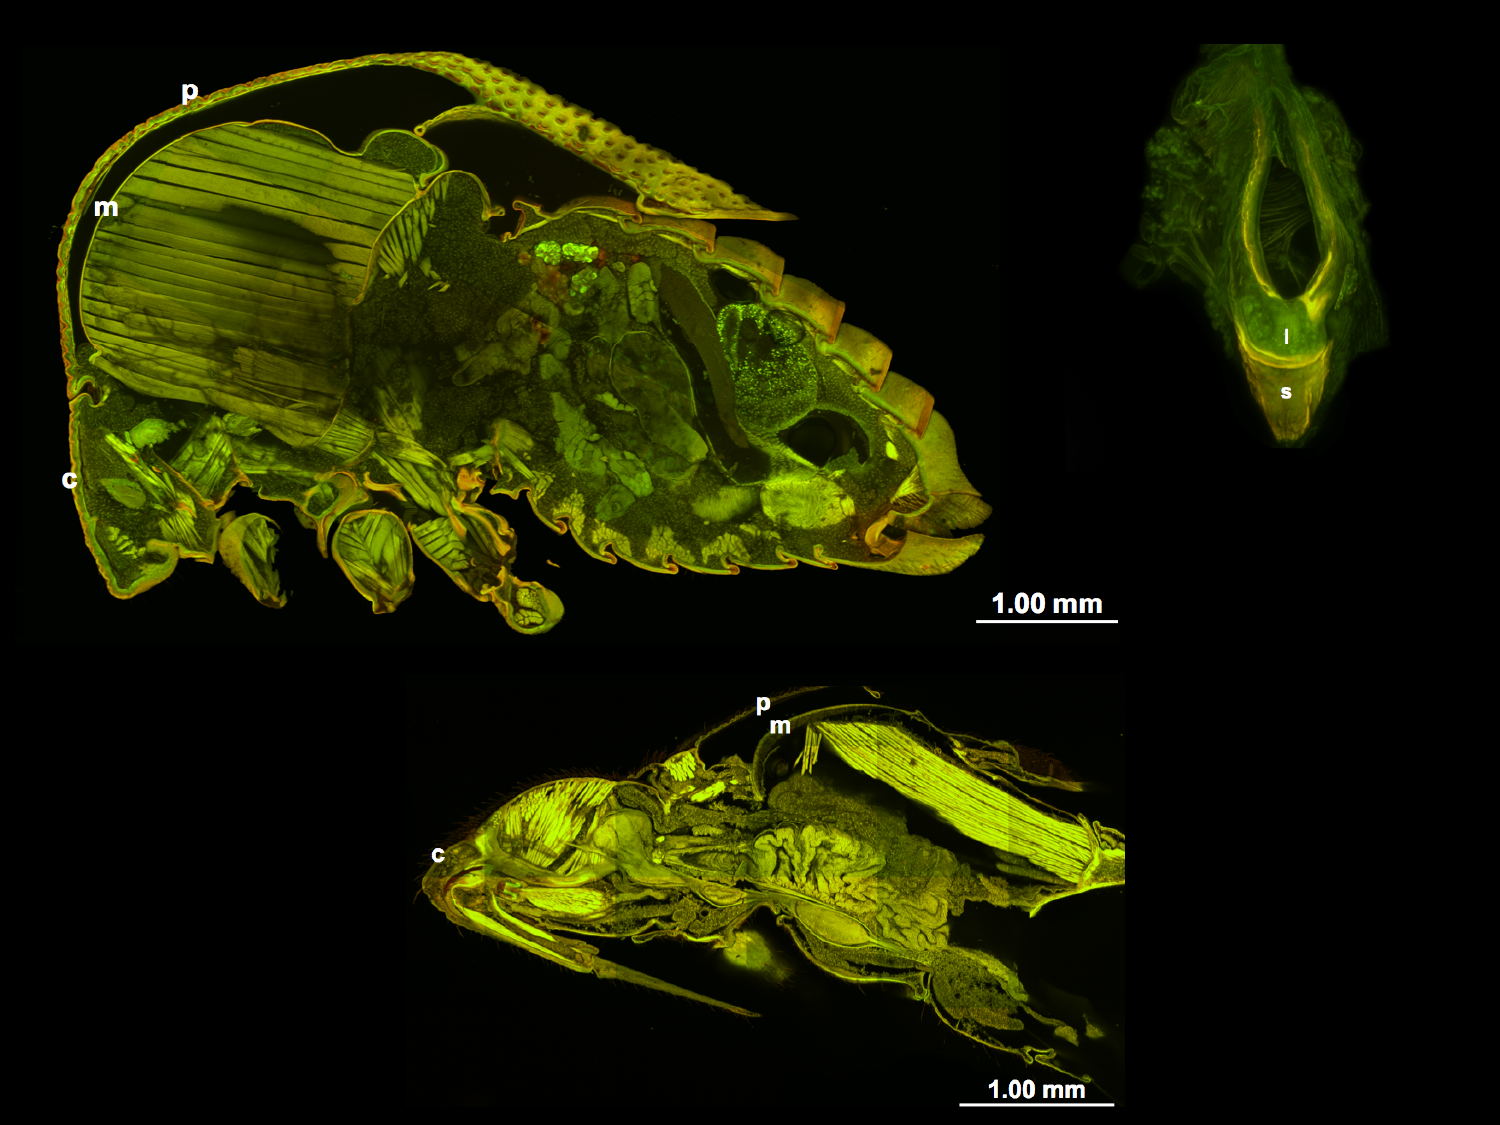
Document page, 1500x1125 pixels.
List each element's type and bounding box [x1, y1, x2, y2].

picture [14, 44, 1402, 644]
picture [404, 674, 1130, 1115]
